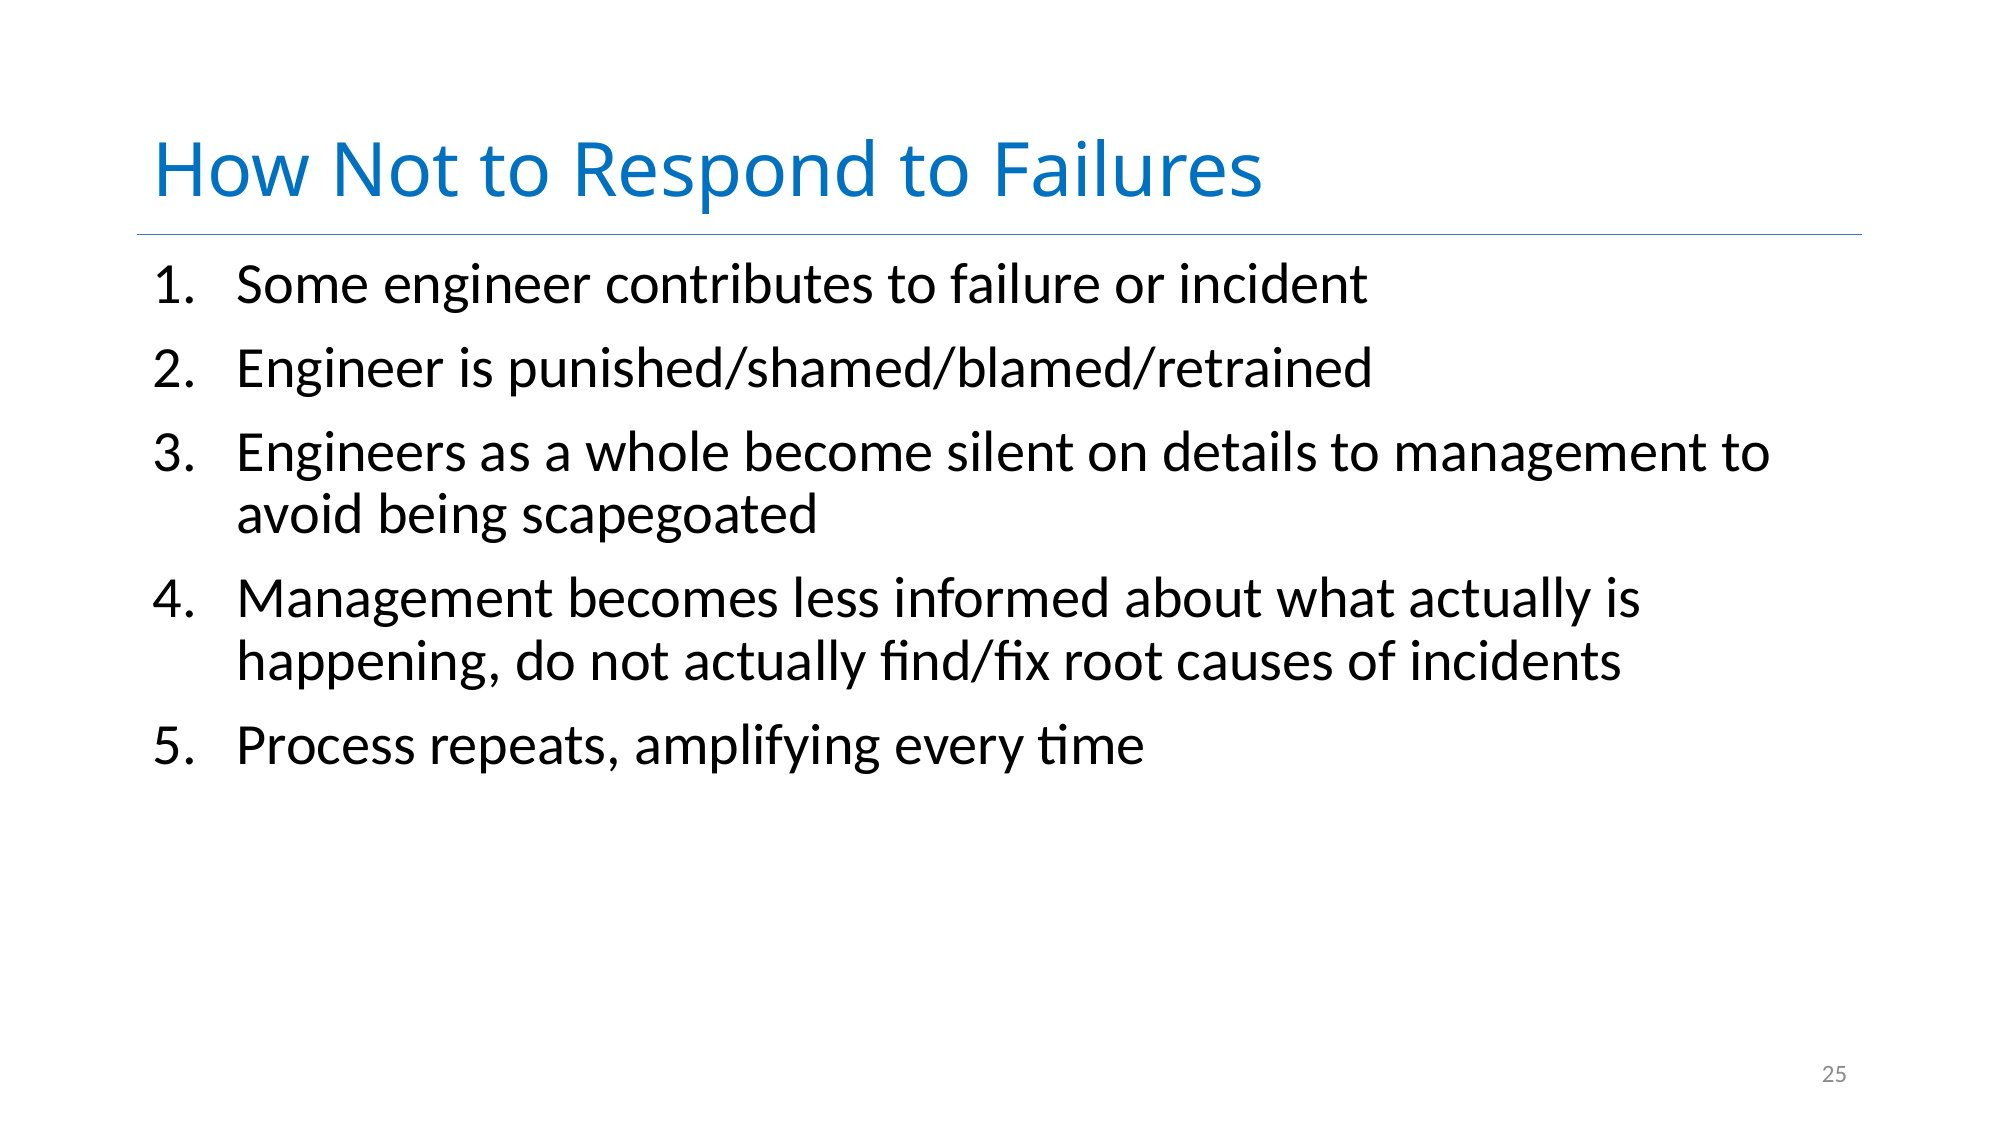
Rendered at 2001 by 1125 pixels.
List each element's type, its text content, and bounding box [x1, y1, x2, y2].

title How Not to Respond to Failures [137, 3, 1863, 221]
list Some engineer contributes to failure or incident Engineer is punished/shamed/blamed/retrained Engineers as a whole become silent on details to management to avoid being scapegoated Management becomes less informed about what actually is happening, do not actually find/fix root causes of incidents Process repeats, amplifying every time [137, 246, 1863, 960]
slide_number 25 [1412, 1042, 1863, 1103]
